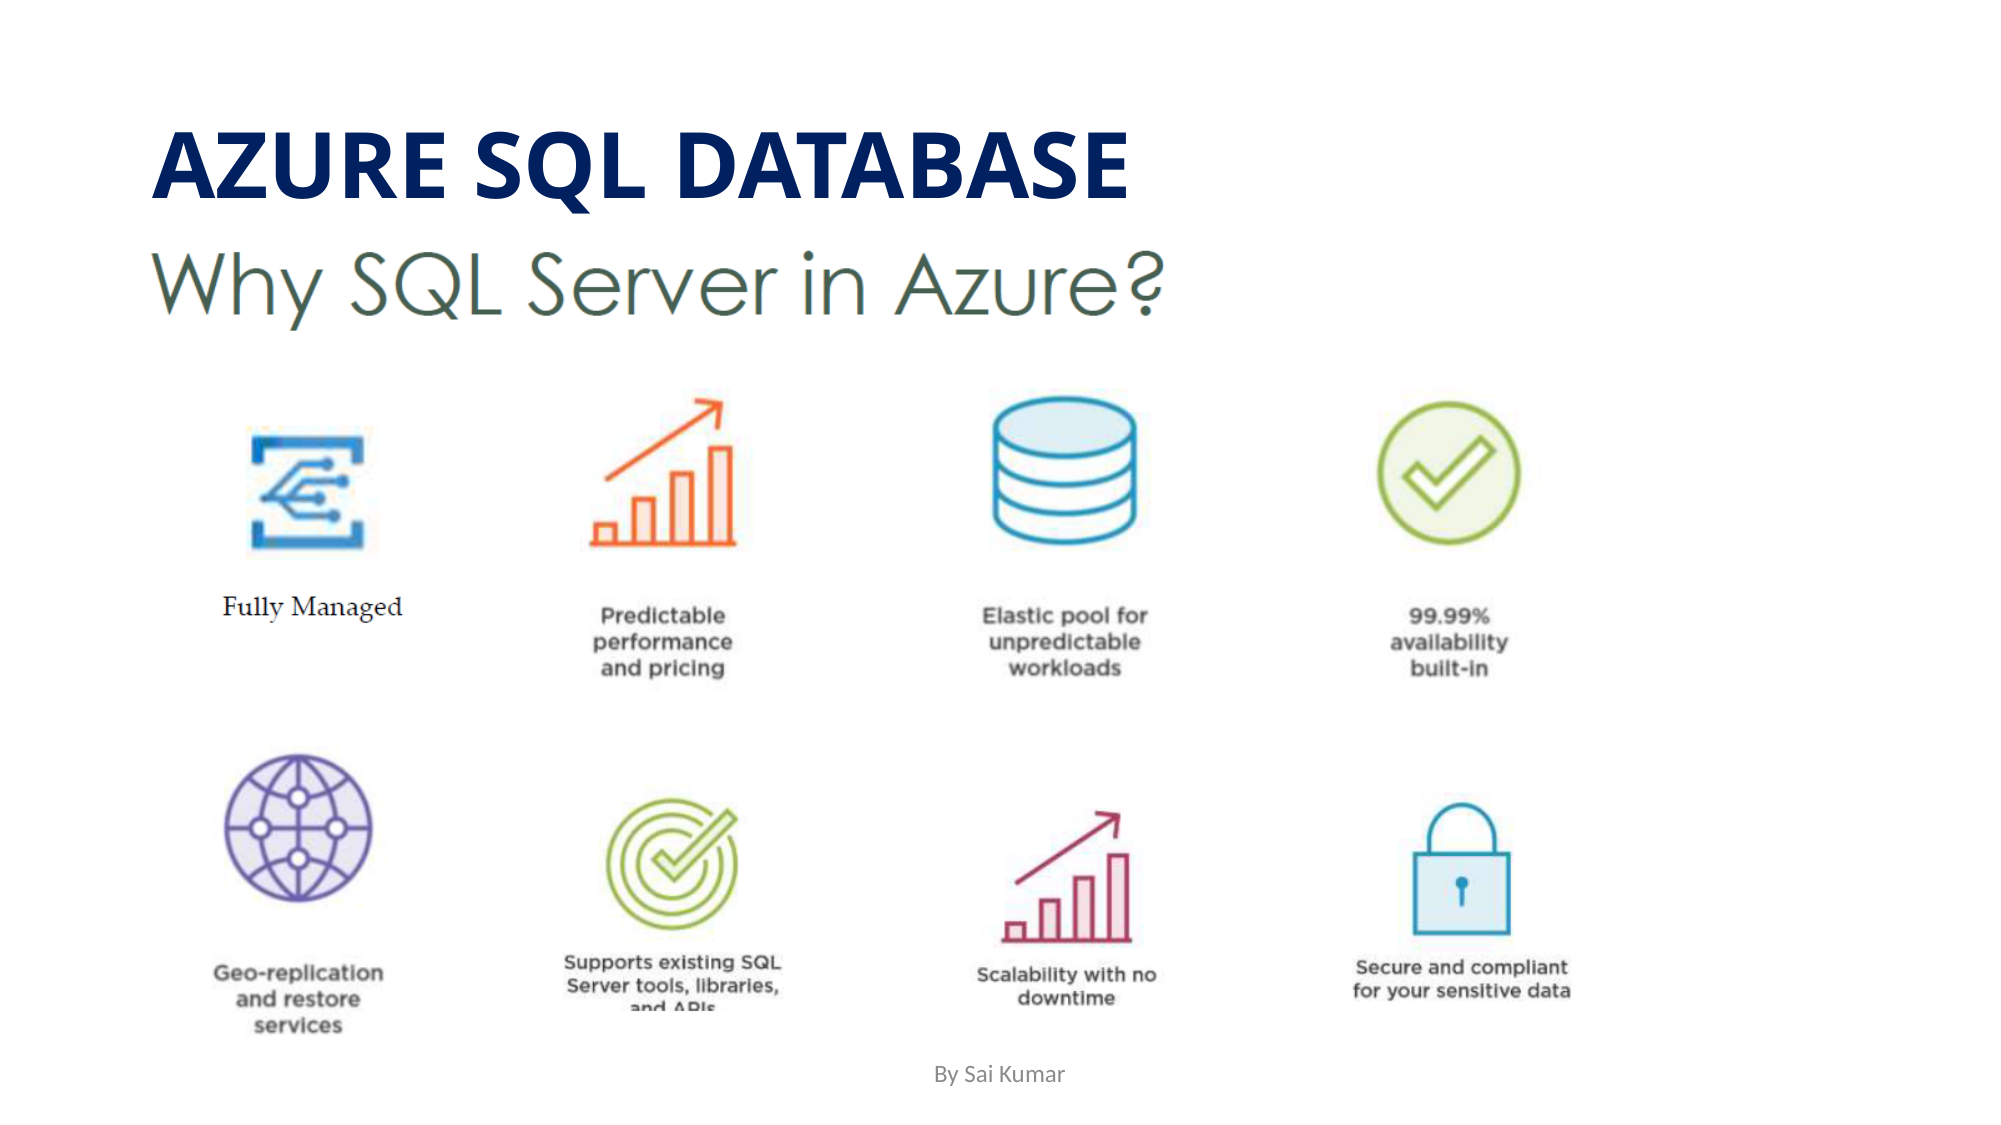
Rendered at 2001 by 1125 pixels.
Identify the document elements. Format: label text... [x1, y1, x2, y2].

picture [104, 221, 1662, 1051]
title AZURE SQL DATABASE [137, 59, 1863, 278]
footer By Sai Kumar [662, 1051, 1338, 1103]
